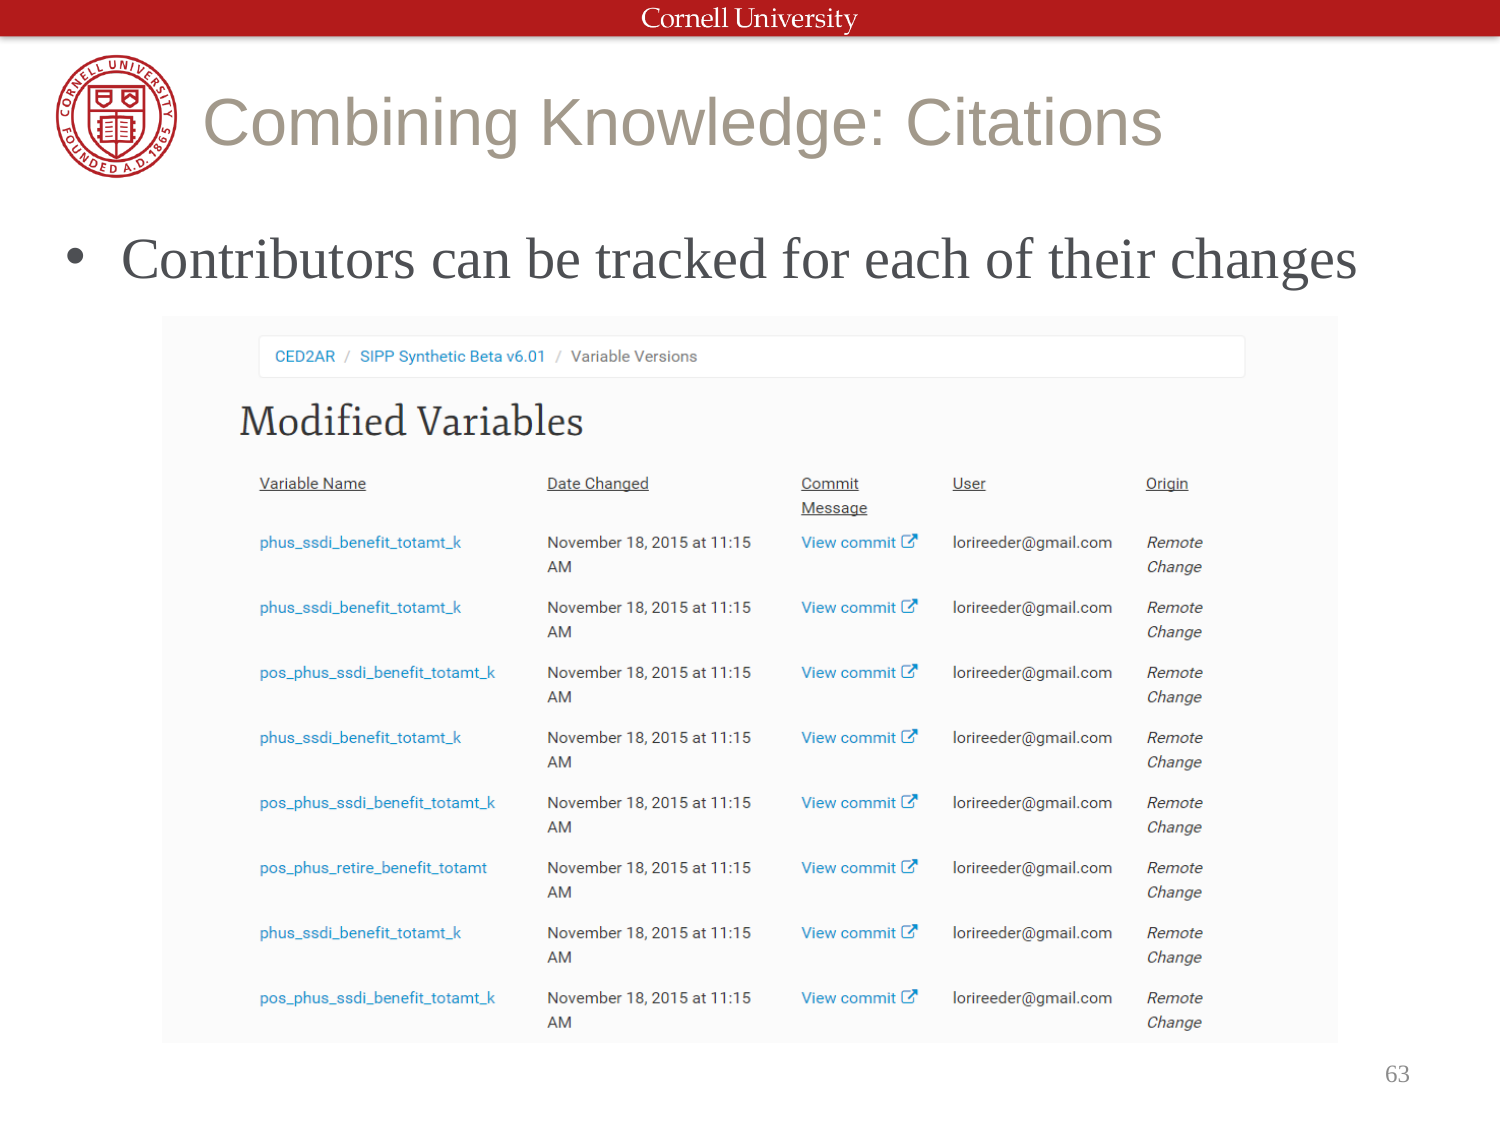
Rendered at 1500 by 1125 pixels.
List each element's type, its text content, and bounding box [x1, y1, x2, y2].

picture [635, 0, 858, 60]
picture [50, 50, 195, 183]
list Contributors can be tracked for each of their changes [50, 212, 1474, 869]
title Combining Knowledge: Citations [187, 62, 1500, 175]
picture [162, 316, 1338, 1043]
slide_number 63 [1074, 1042, 1425, 1103]
